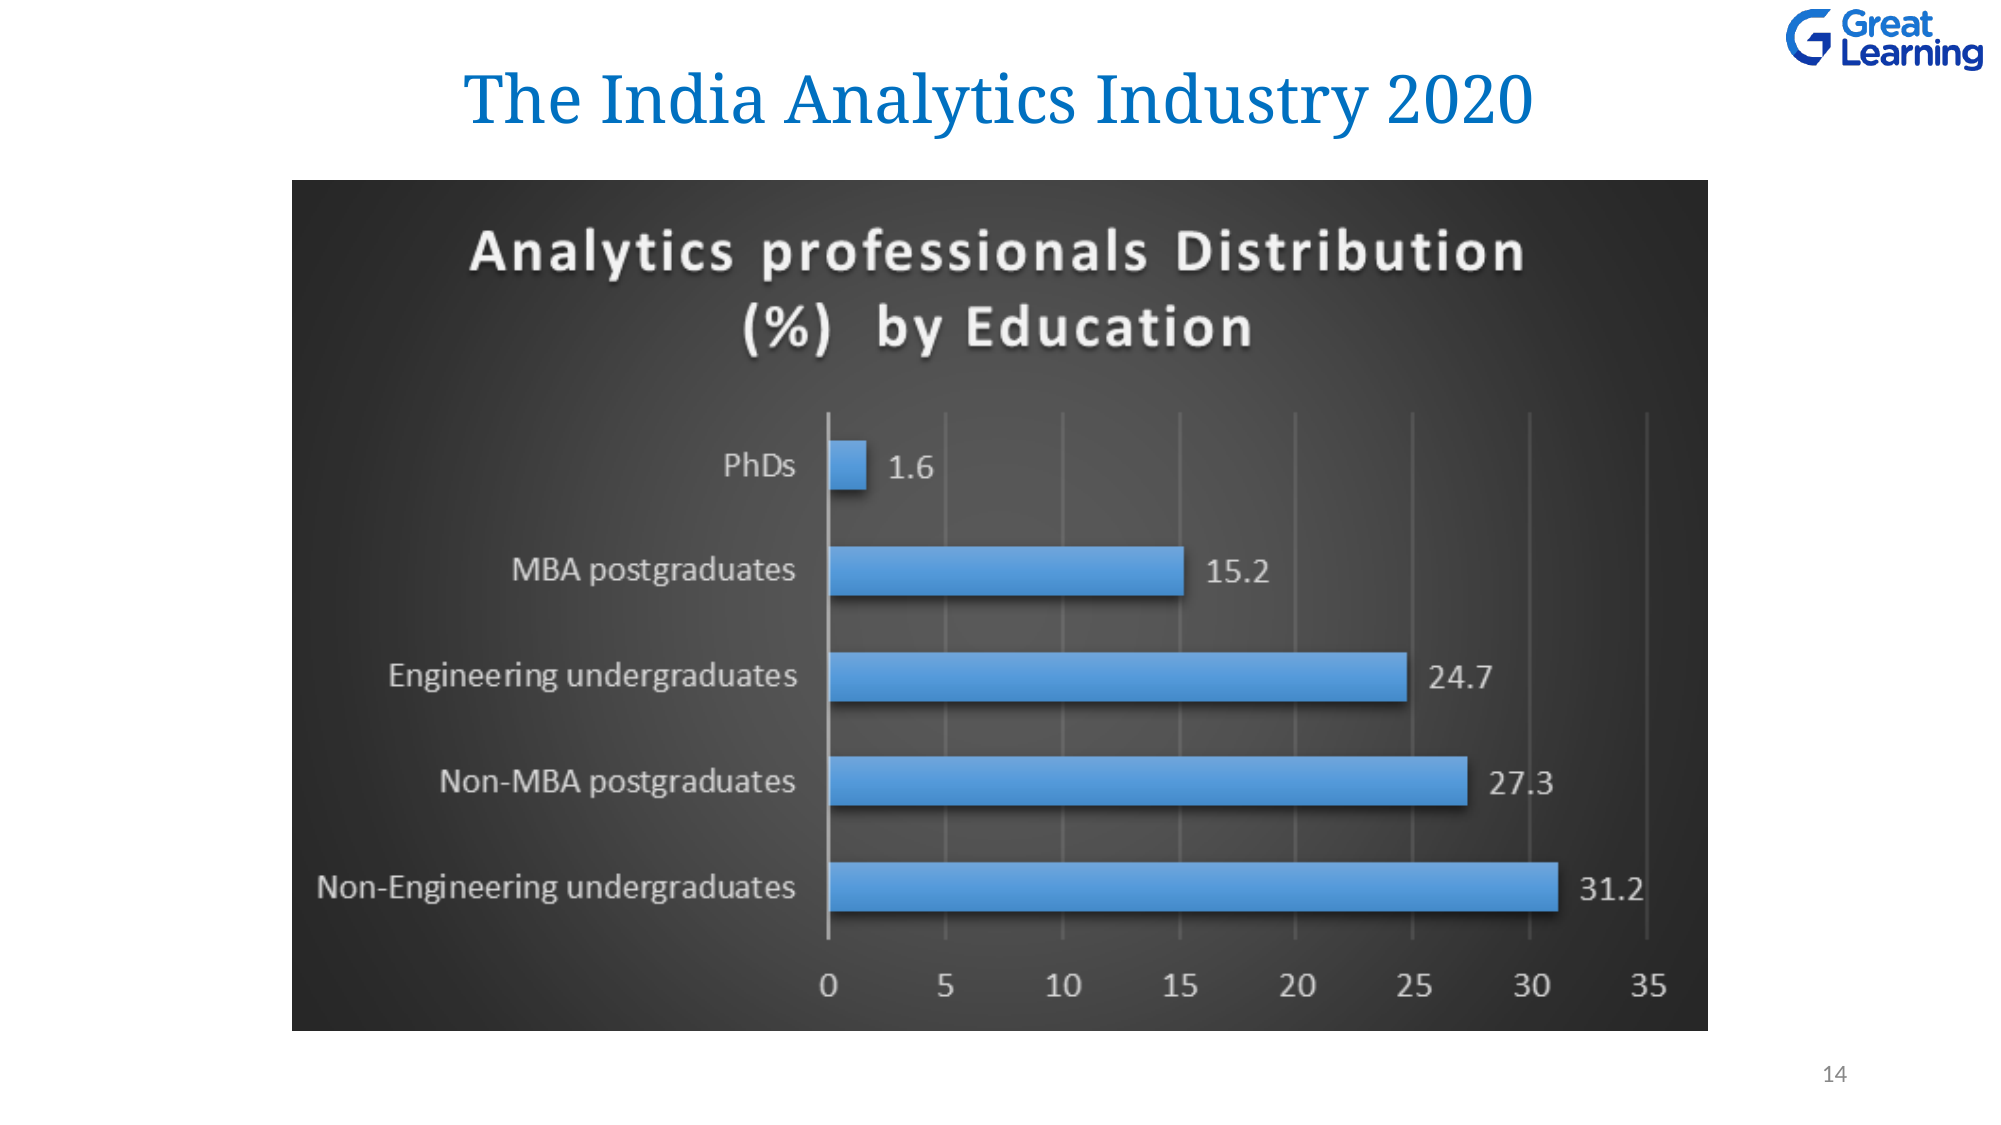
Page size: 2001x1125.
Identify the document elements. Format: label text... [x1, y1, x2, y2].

text_box The India Analytics Industry 2020 [99, 49, 1900, 145]
picture [292, 180, 1708, 1032]
picture [1786, 9, 1983, 71]
slide_number 14 [1412, 1042, 1863, 1103]
